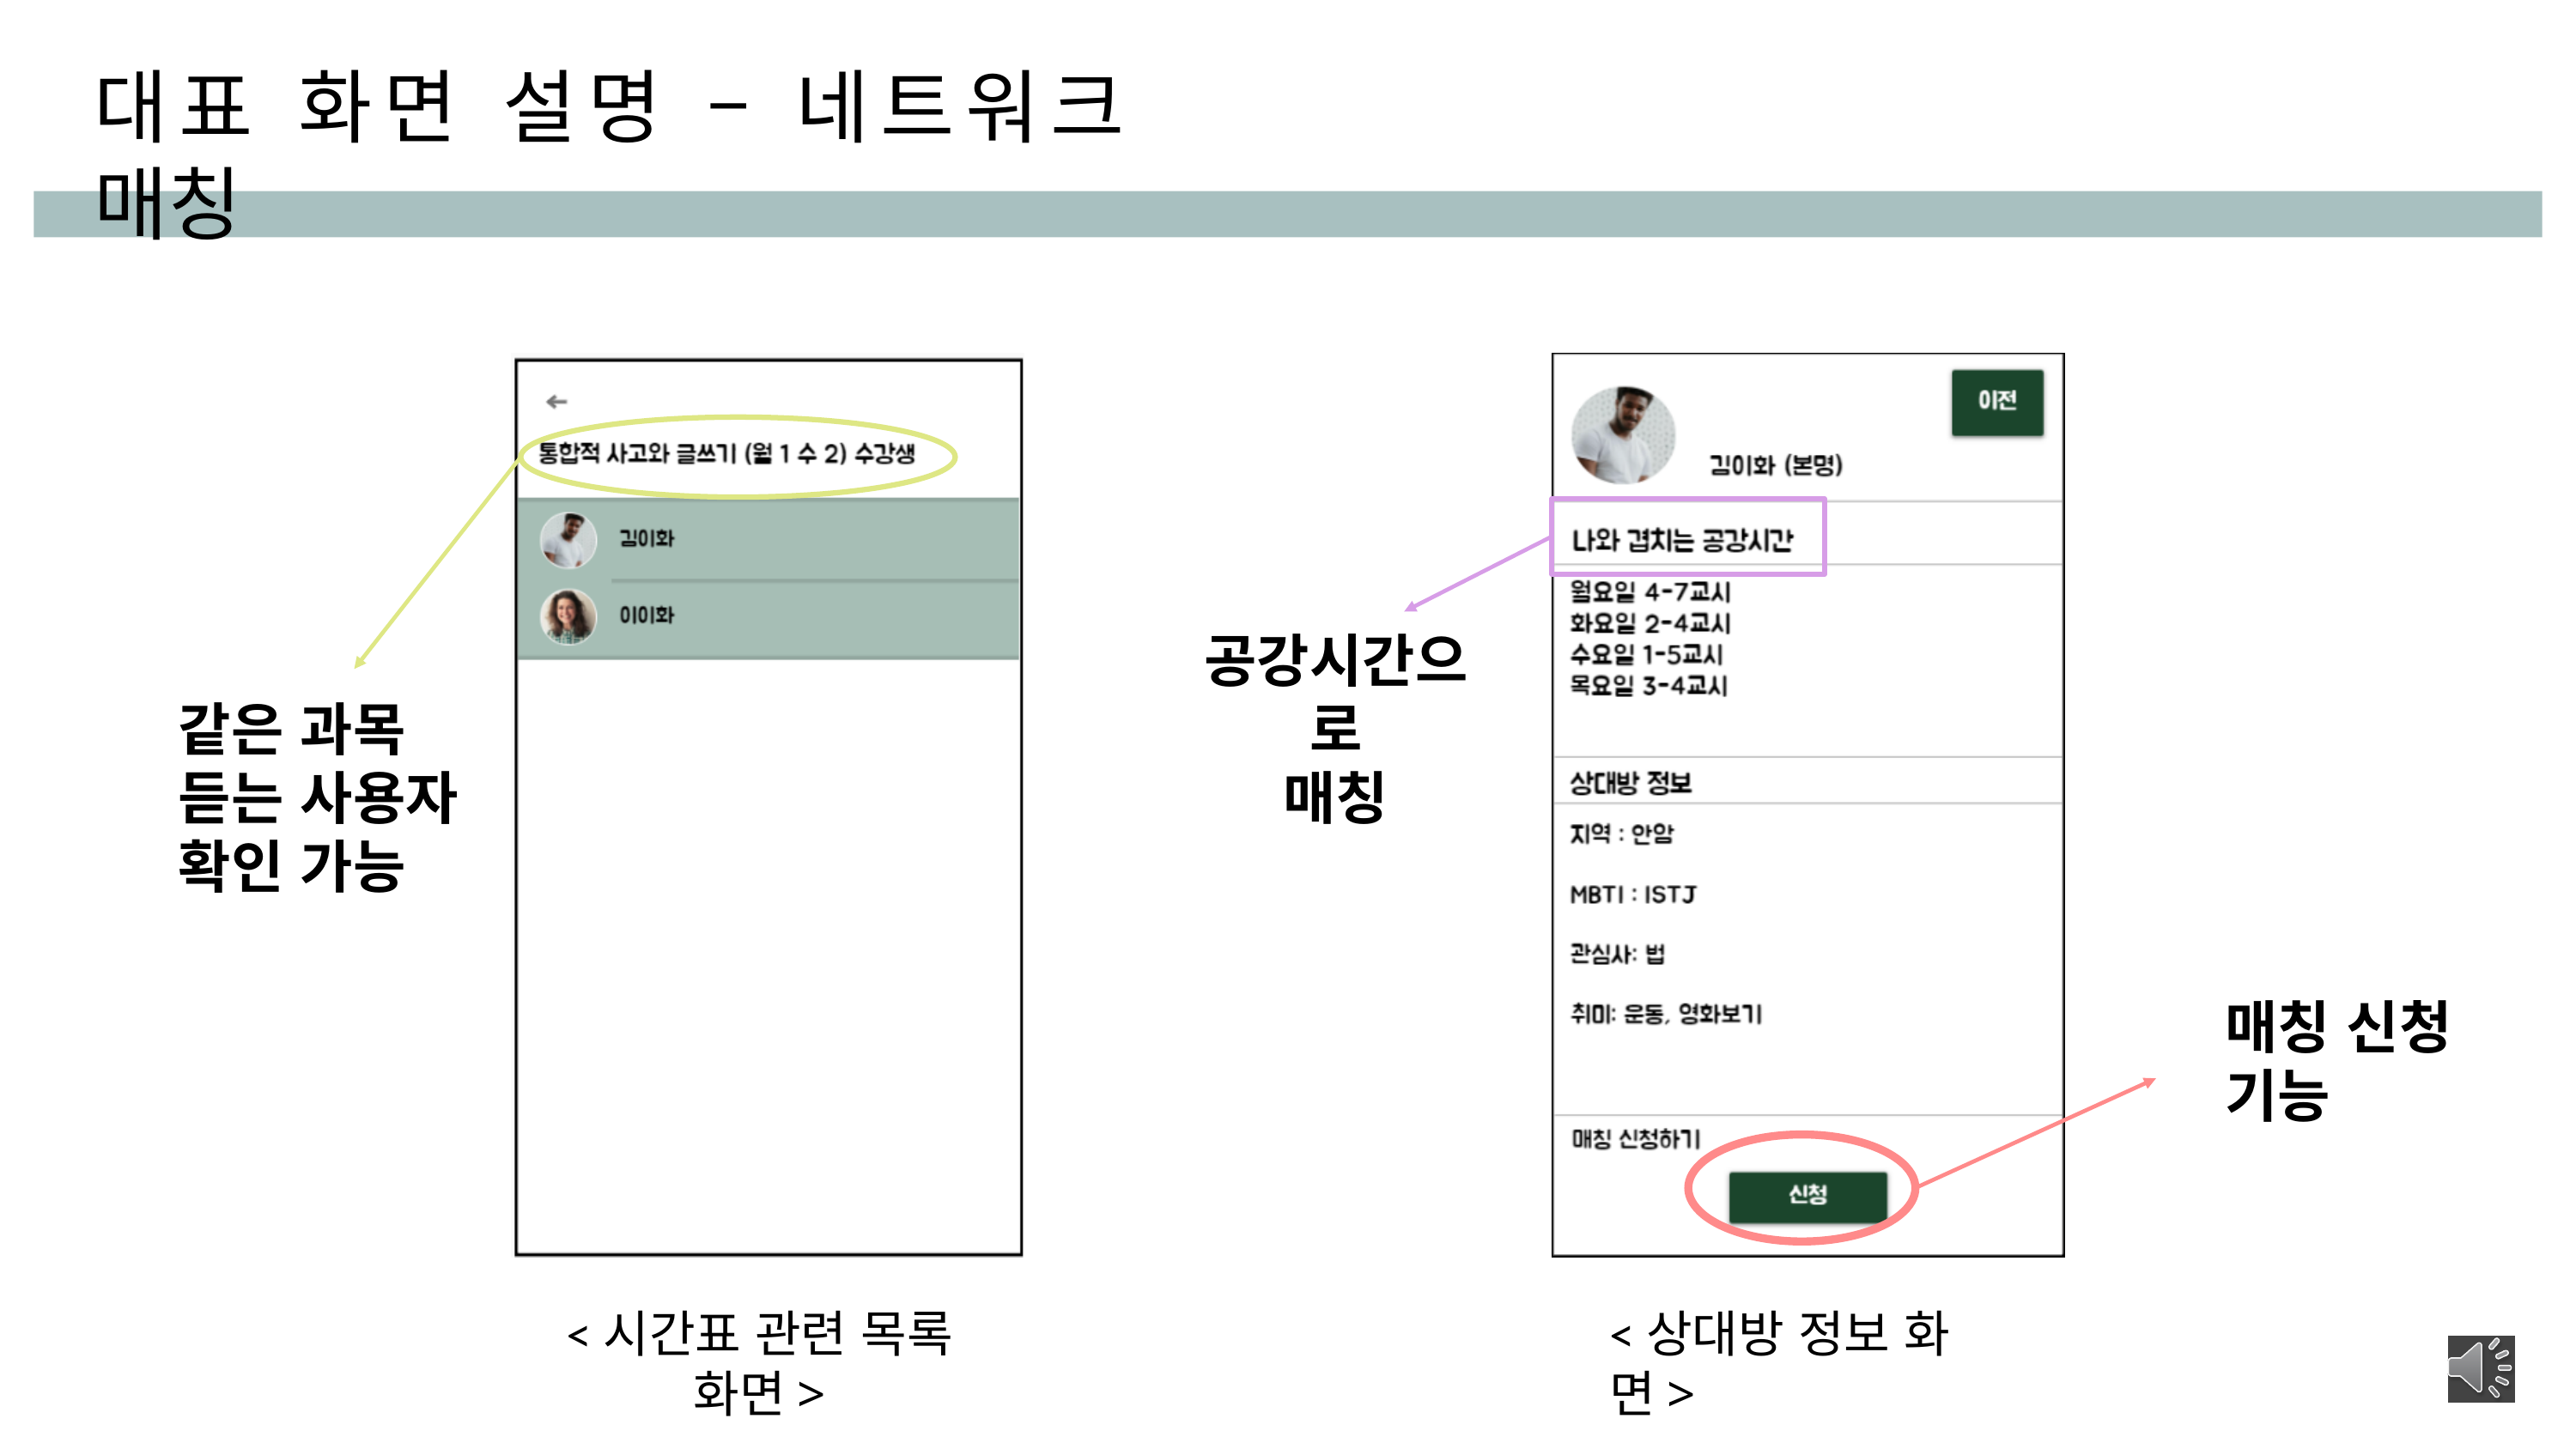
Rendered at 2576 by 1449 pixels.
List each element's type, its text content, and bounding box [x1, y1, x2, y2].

text_box [32, 189, 2544, 239]
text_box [1687, 1078, 2157, 1242]
text_box <시간표 관련 목록 화면> [546, 1295, 973, 1429]
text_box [354, 416, 956, 670]
text_box 대표 화면 설명 – 네트워크 매칭 [81, 50, 1138, 124]
text_box 공강시간으로 매칭 [1170, 618, 1503, 838]
text_box 매칭 신청 기능 [2212, 985, 2545, 1135]
picture [1551, 352, 2065, 1258]
text_box <상대방 정보 화면> [1596, 1295, 2020, 1429]
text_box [1403, 499, 1826, 612]
text_box 같은 과목 듣는 사용자 확인 가능 [166, 687, 499, 906]
picture [511, 352, 1024, 1258]
picture [2446, 1335, 2517, 1404]
